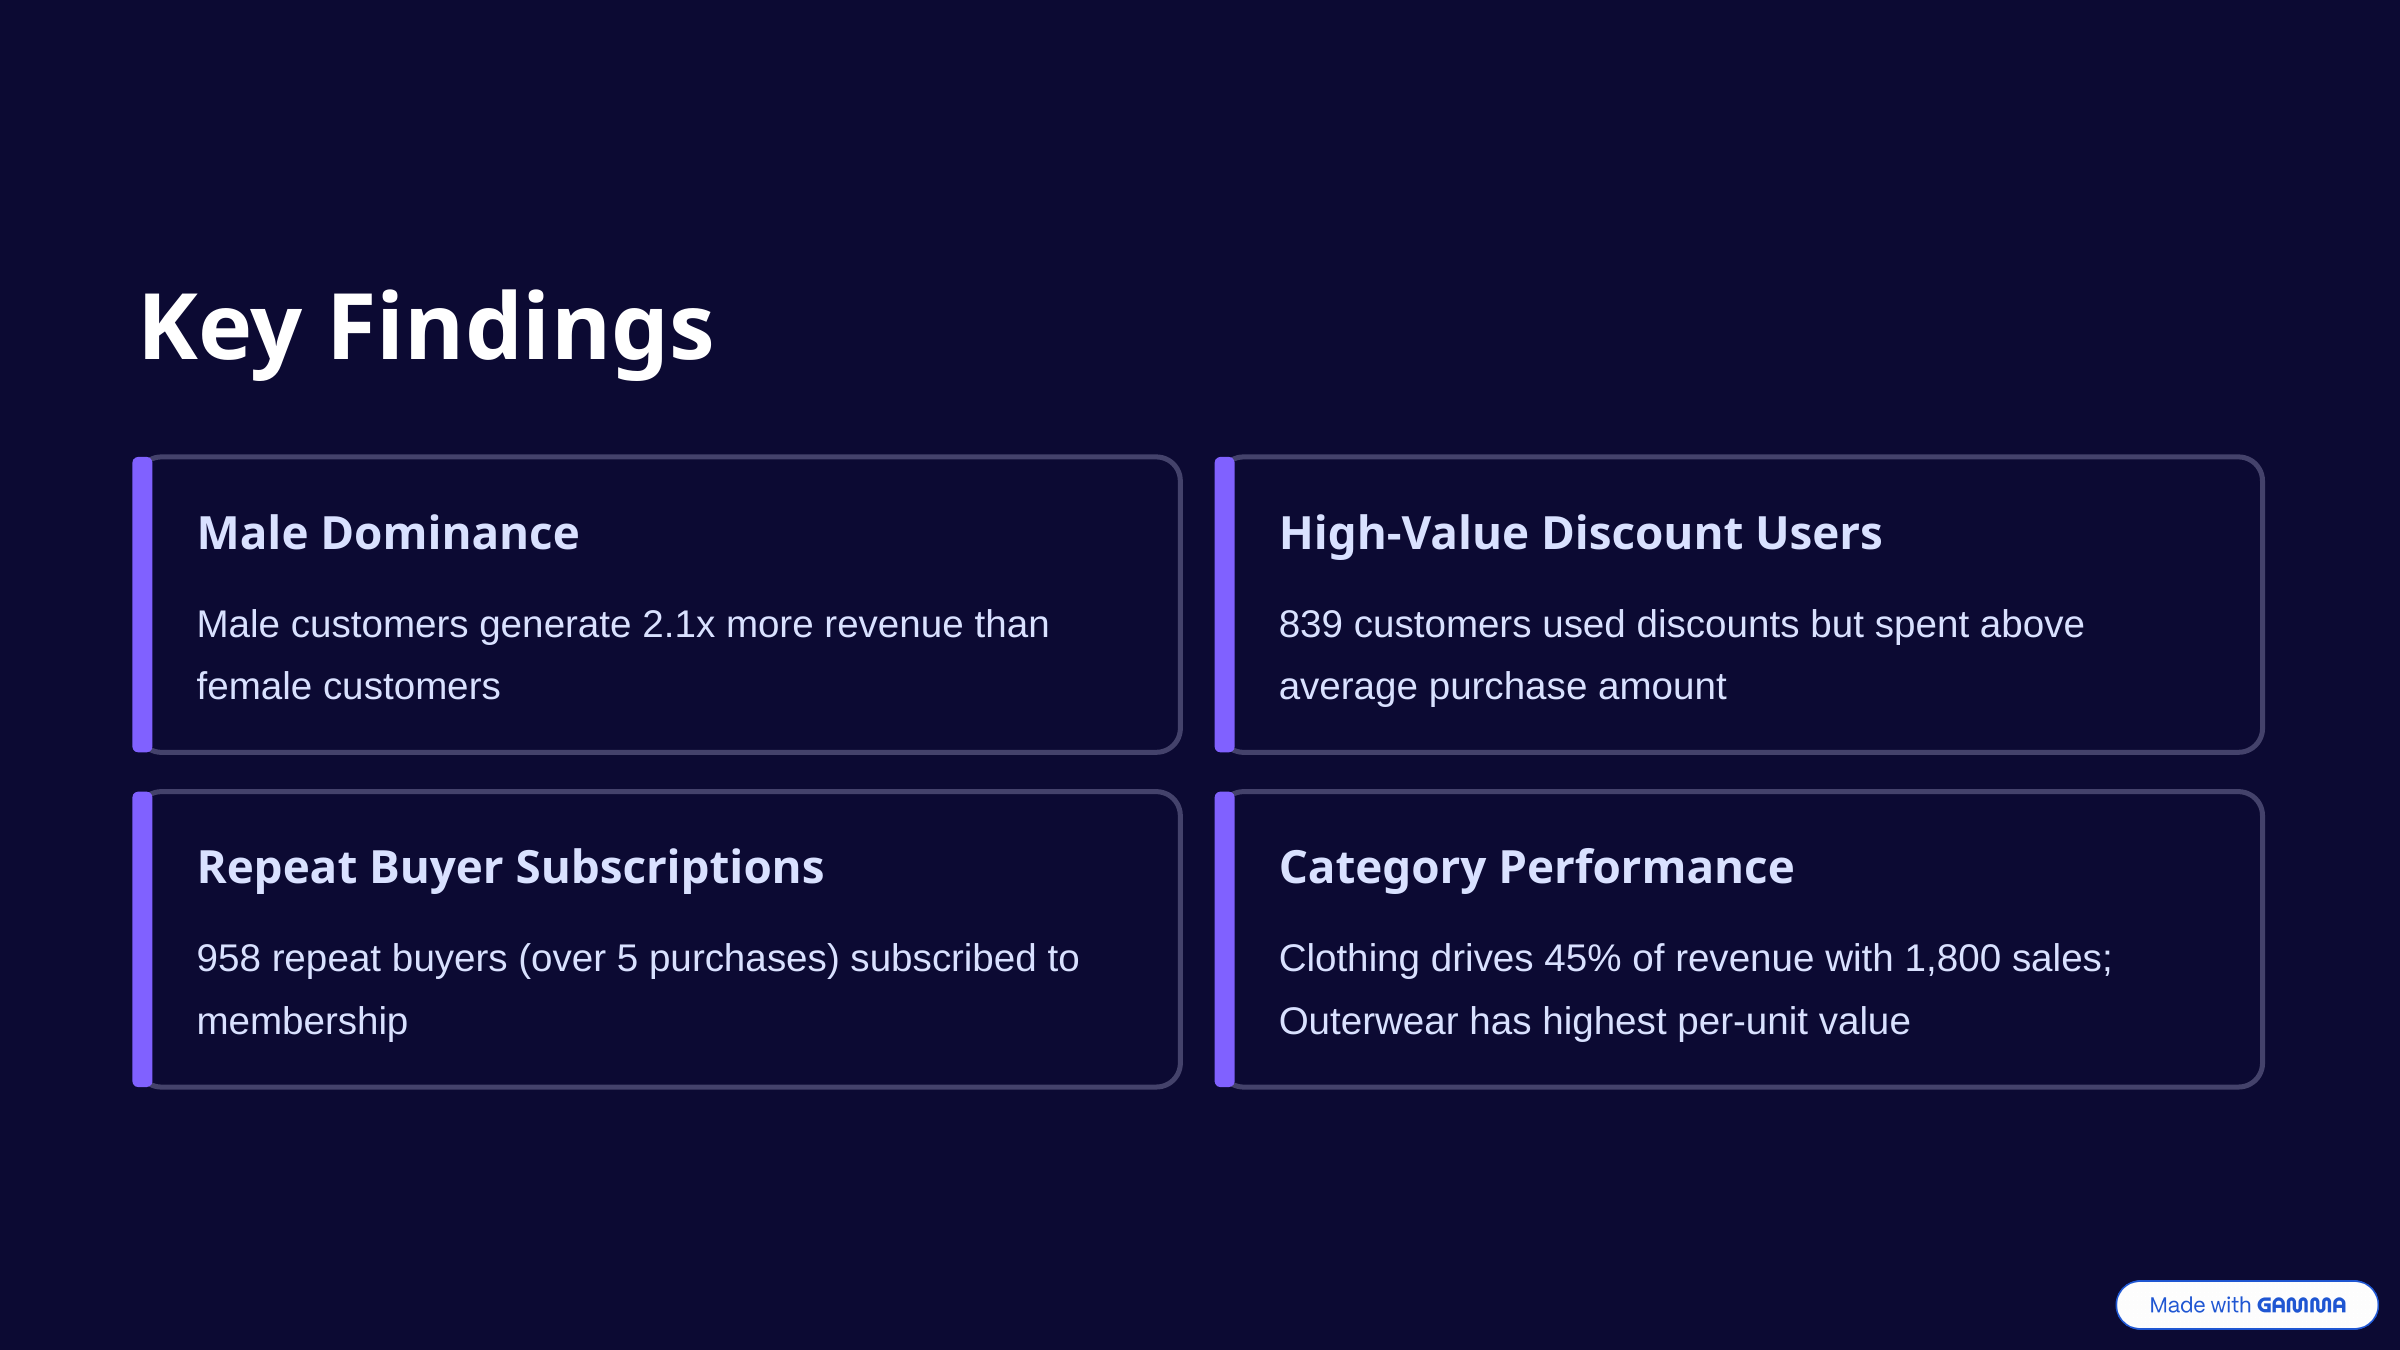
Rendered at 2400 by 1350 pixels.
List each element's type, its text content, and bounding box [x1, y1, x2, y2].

text_box [1234, 791, 2263, 1088]
picture [2106, 1271, 2389, 1339]
text_box [151, 791, 1181, 1088]
text_box Male Dominance [196, 501, 659, 559]
text_box [1234, 456, 2263, 753]
text_box High-Value Discount Users [1278, 501, 1951, 559]
text_box 839 customers used discounts but spent above average purchase amount [1278, 582, 2219, 709]
text_box [1214, 791, 1235, 1088]
text_box [132, 456, 153, 753]
text_box 958 repeat buyers (over 5 purchases) subscribed to membership [196, 917, 1136, 1043]
text_box [151, 456, 1181, 753]
text_box Key Findings [137, 262, 1062, 379]
text_box [1214, 456, 1235, 753]
text_box Male customers generate 2.1x more revenue than female customers [196, 582, 1136, 709]
text_box Repeat Buyer Subscriptions [196, 835, 896, 894]
text_box [132, 791, 153, 1088]
text_box Clothing drives 45% of revenue with 1,800 sales; Outerwear has highest per-unit value [1278, 917, 2219, 1043]
text_box Category Performance [1278, 835, 1864, 894]
